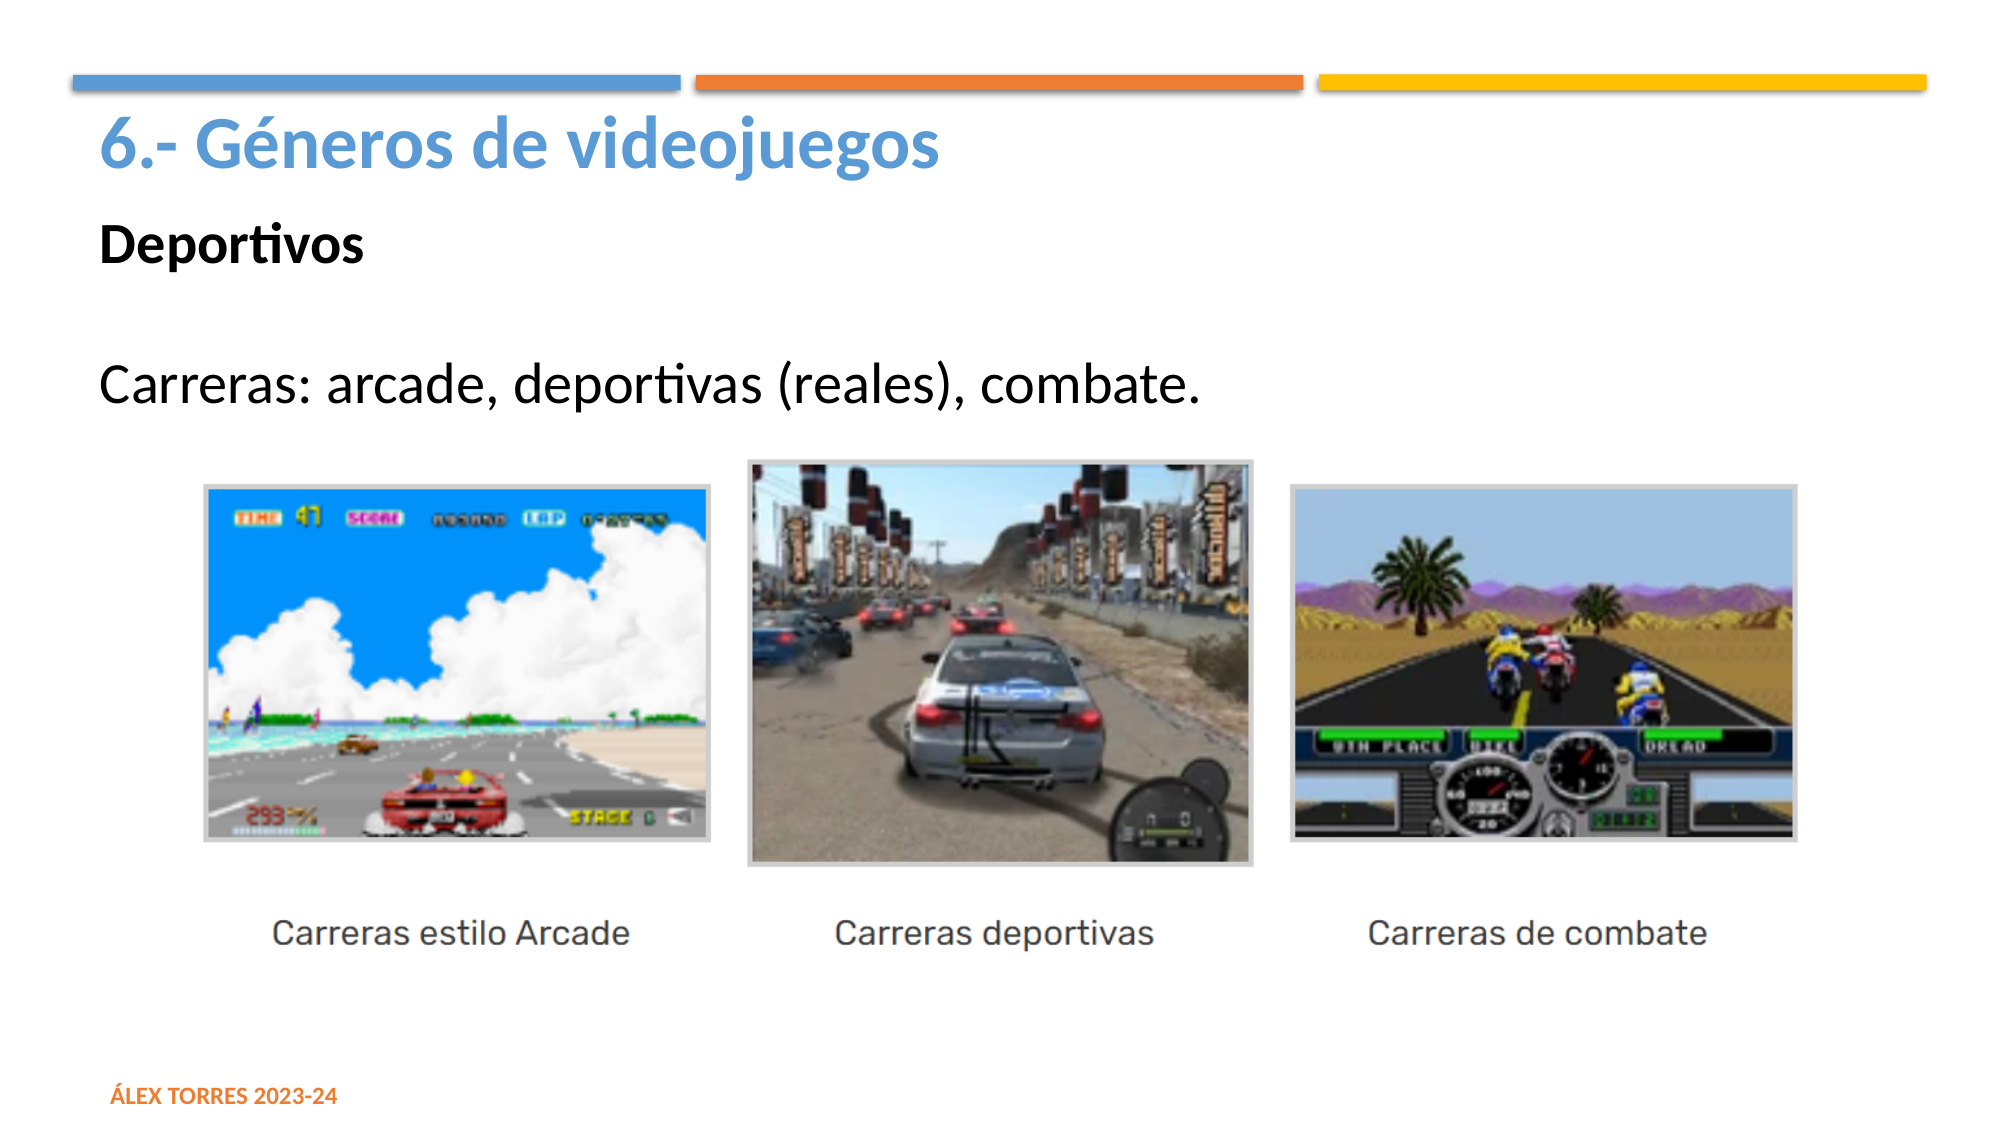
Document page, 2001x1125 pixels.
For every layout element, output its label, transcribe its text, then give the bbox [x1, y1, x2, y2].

picture [184, 443, 1816, 968]
text_box Deportivos Carreras: arcade, deportivas (reales), combate. [85, 190, 1915, 1074]
text_box 6.- Géneros de videojuegos [85, 78, 1915, 188]
